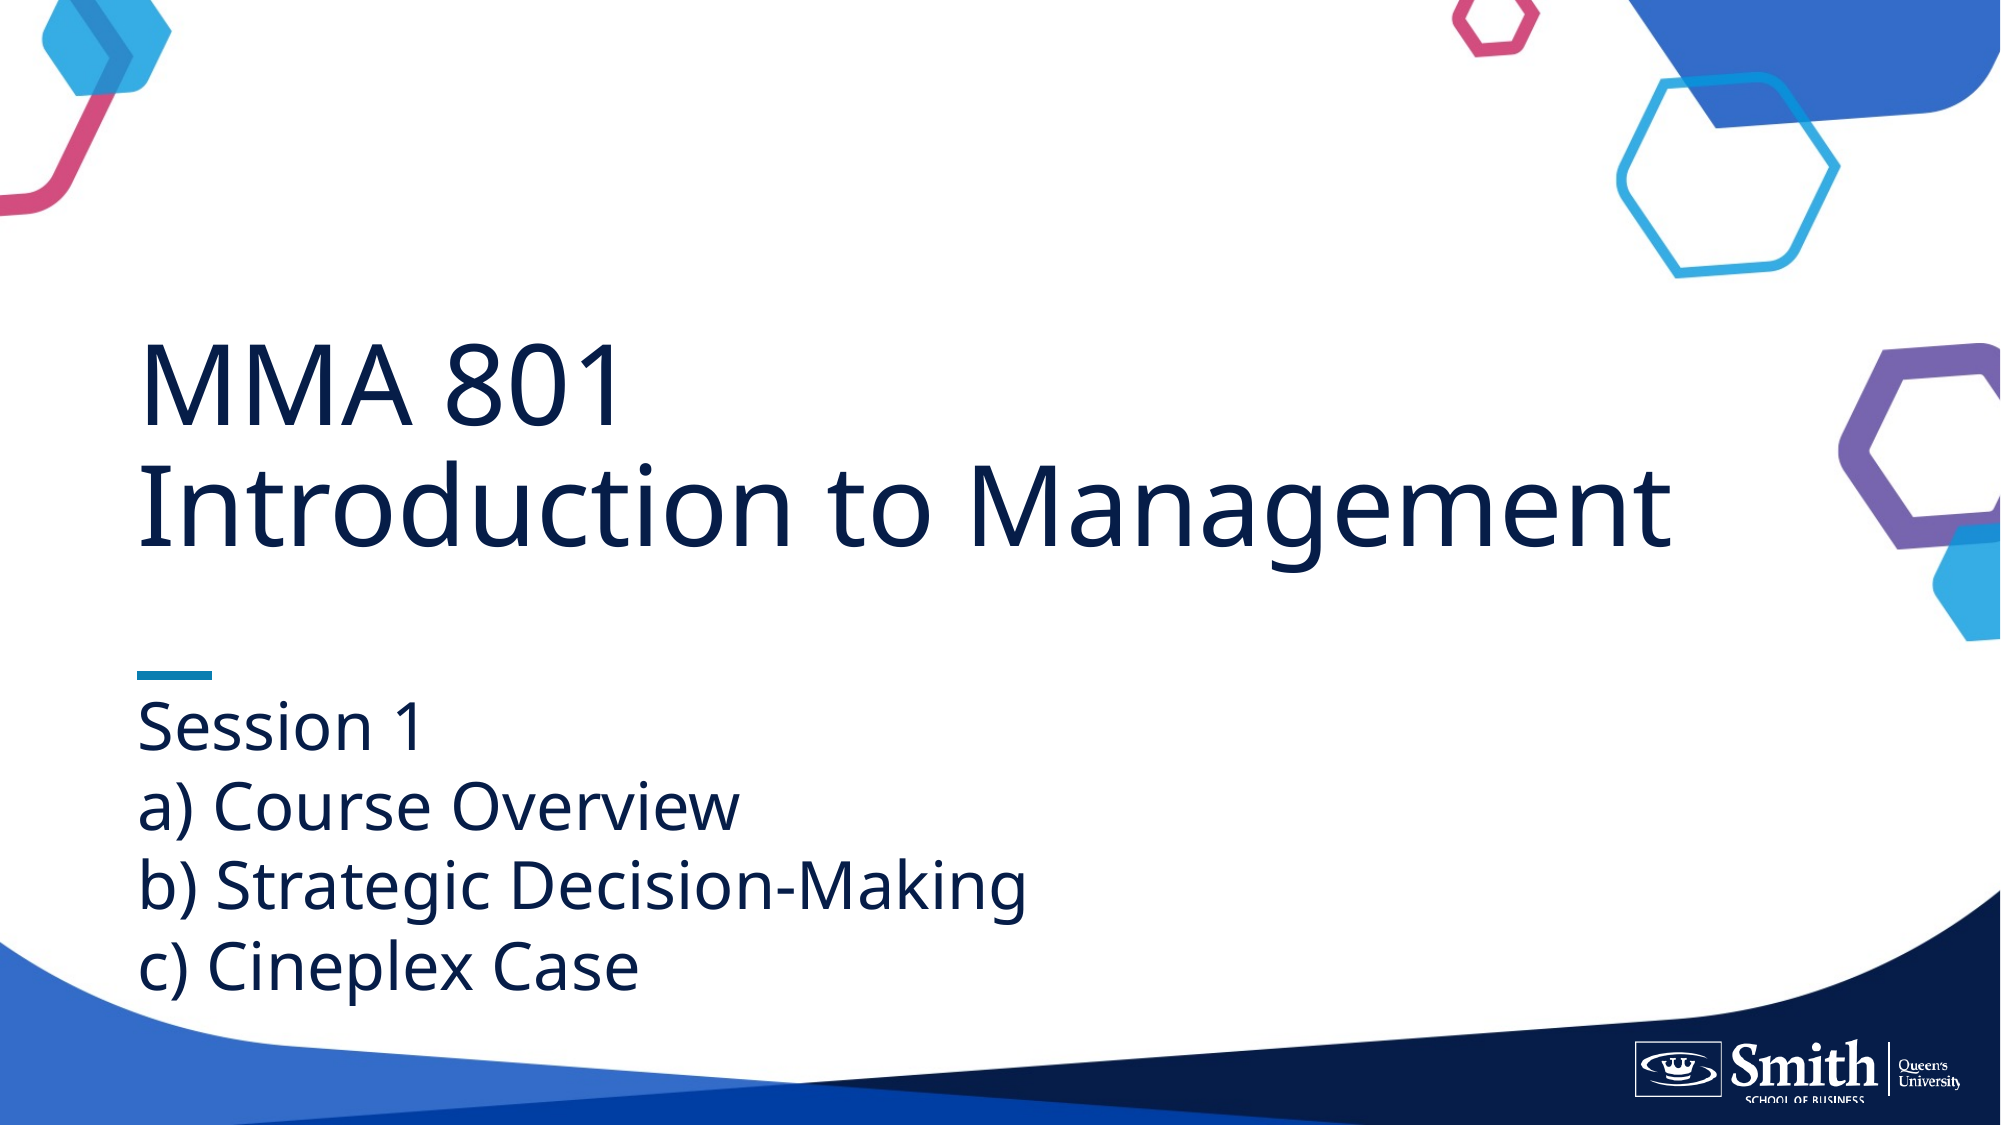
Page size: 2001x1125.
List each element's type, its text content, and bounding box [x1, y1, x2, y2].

picture [0, 0, 2001, 1125]
title MMA 801 Introduction to Management [137, 99, 1687, 571]
subtitle Session 1 a) Course Overview b) Strategic Decision-Making c) Cineplex Case [137, 683, 1854, 955]
